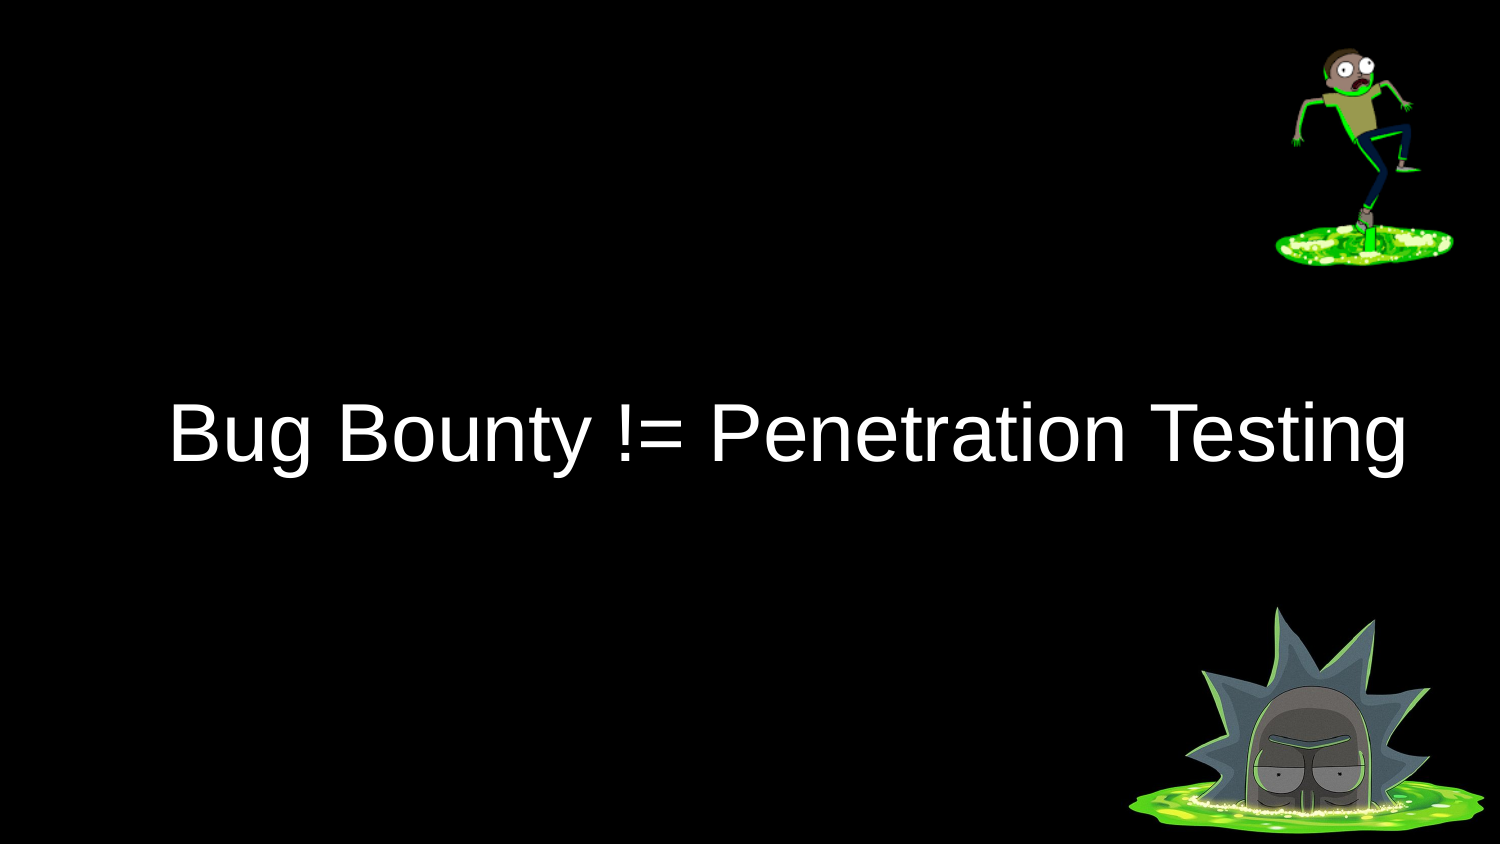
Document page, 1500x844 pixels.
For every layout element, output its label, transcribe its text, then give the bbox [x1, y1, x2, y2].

picture [1253, 0, 1469, 316]
picture [1120, 539, 1493, 844]
title Bug Bounty != Penetration Testing [147, 350, 1432, 493]
